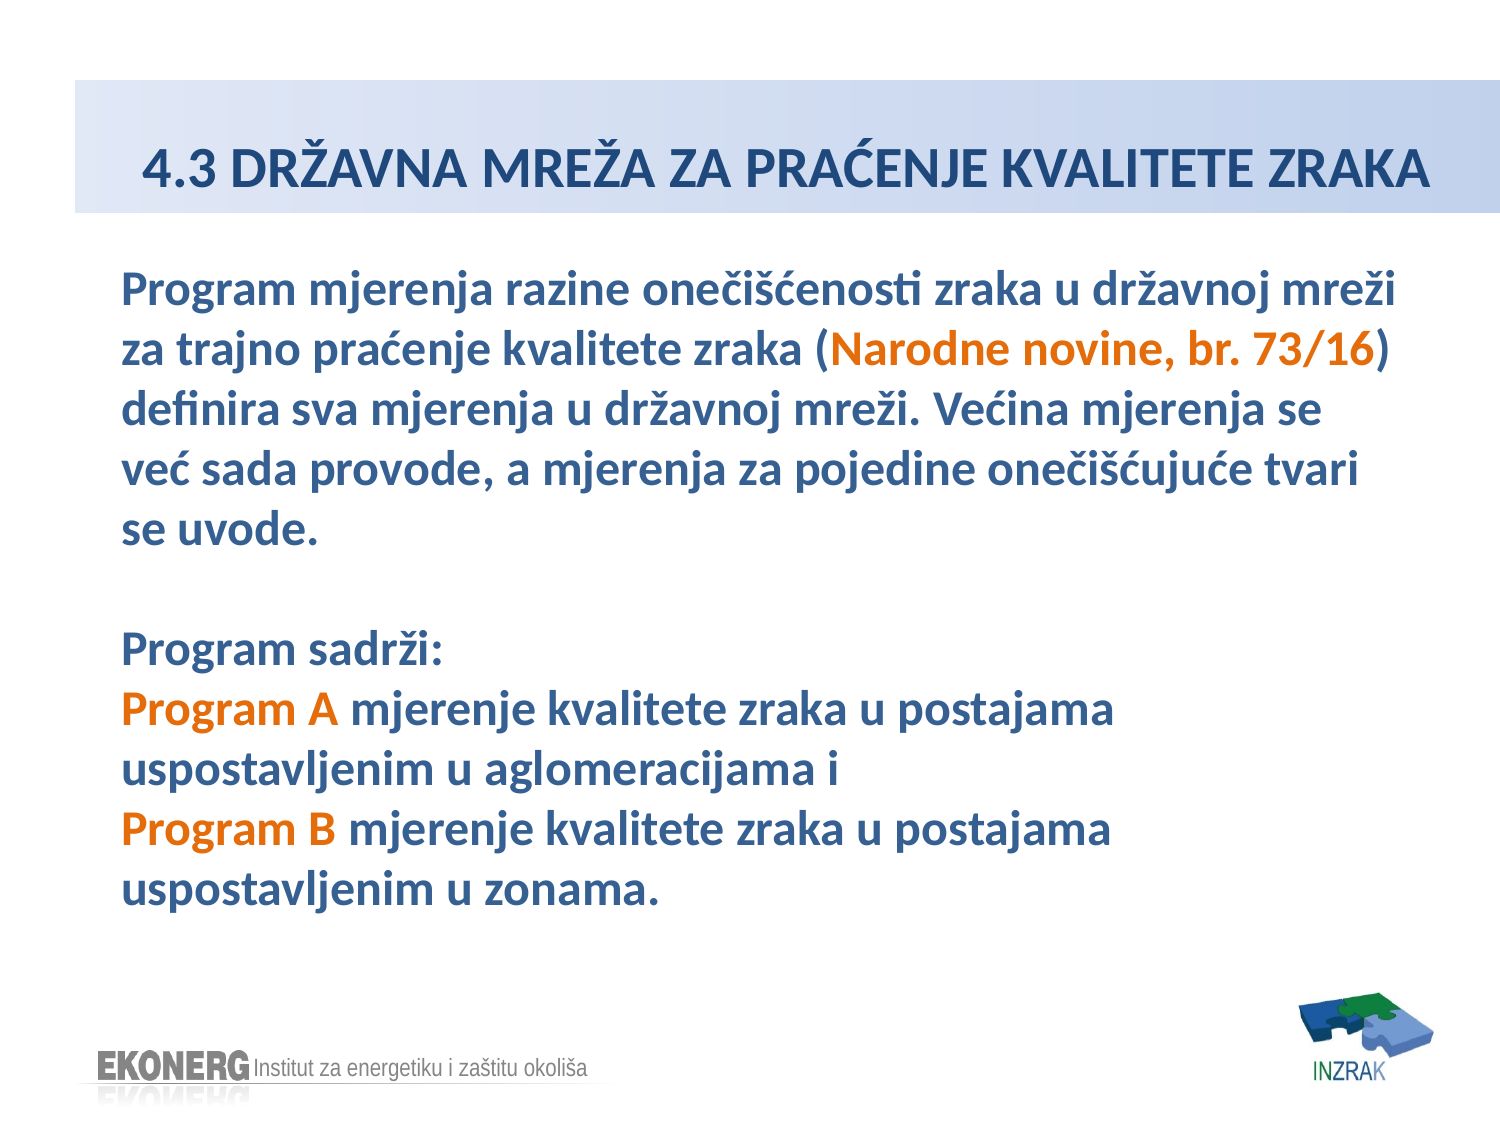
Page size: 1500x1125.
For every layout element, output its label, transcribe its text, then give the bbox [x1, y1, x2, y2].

picture [1298, 992, 1434, 1088]
text_box Program mjerenja razine onečišćenosti zraka u državnoj mreži za trajno praćenje kvalitete zraka (Narodne novine, br. 73/16) definira sva mjerenja u državnoj mreži. Većina mjerenja se već sada provode, a mjerenja za pojedine onečišćujuće tvari se uvode. Program sadrži: Program A mjerenje kvalitete zraka u postajama uspostavljenim u aglomeracijama i Program B mjerenje kvalitete zraka u postajama uspostavljenim u zonama. [106, 248, 1419, 984]
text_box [61, 1038, 636, 1112]
title 4.3 DRŽAVNA MREŽA ZA PRAĆENJE KVALITETE ZRAKA [75, 80, 1500, 213]
